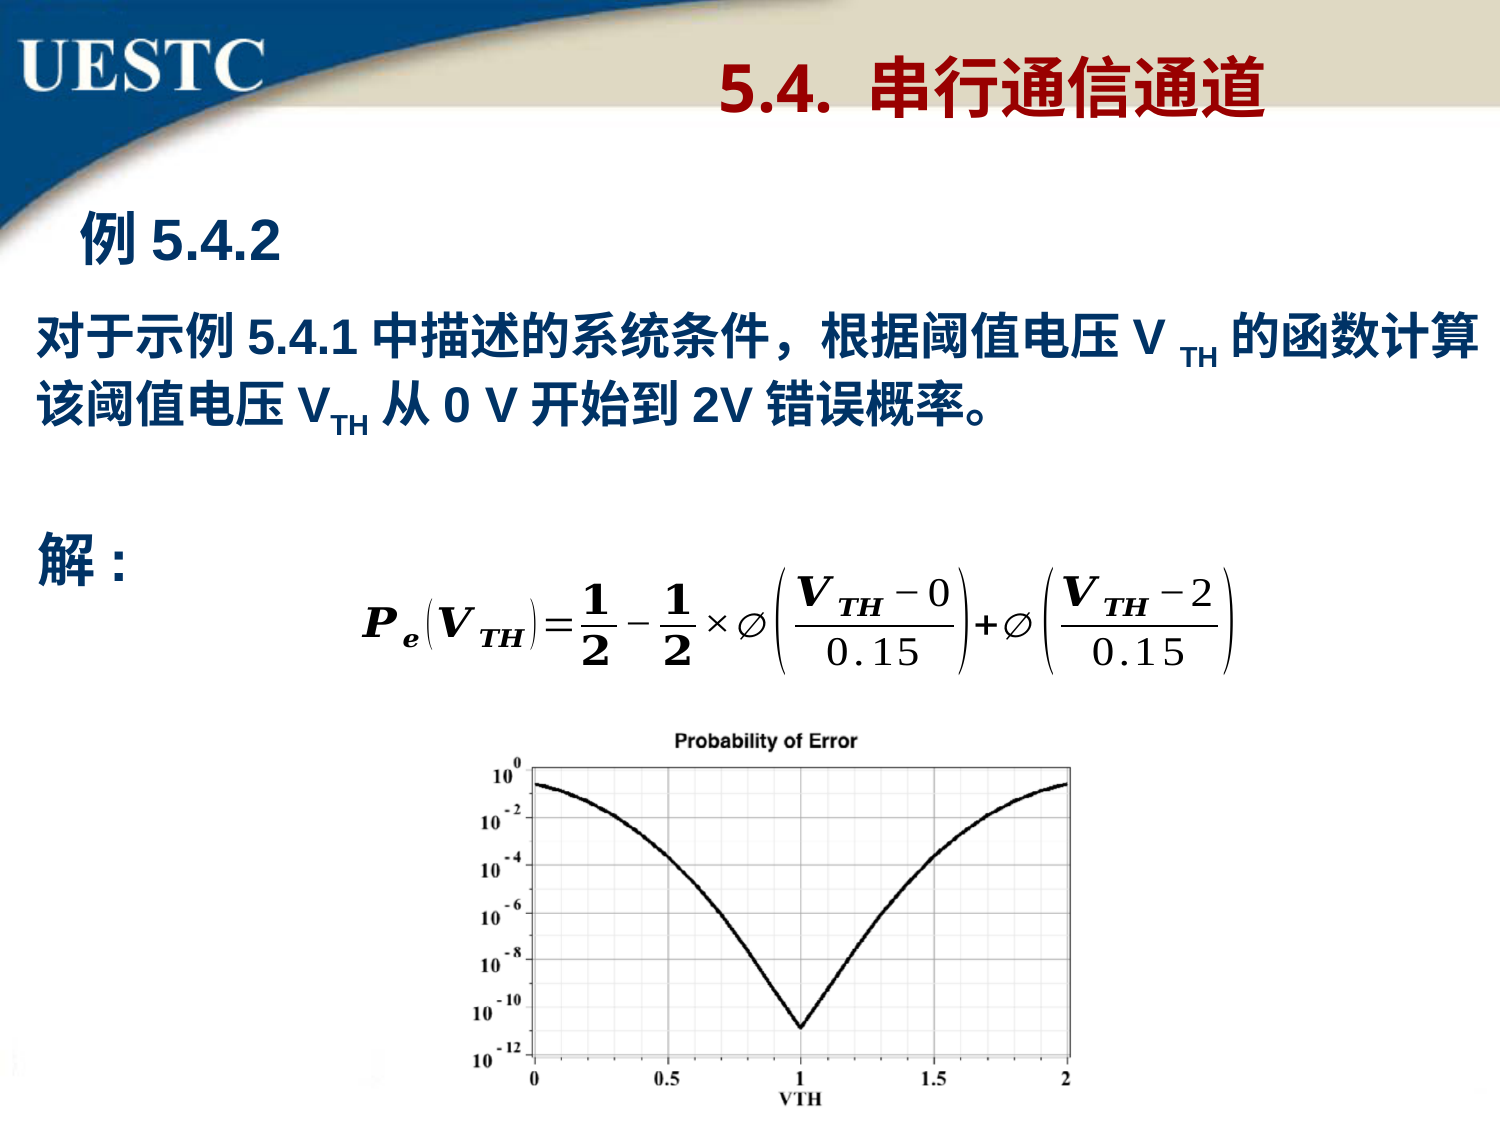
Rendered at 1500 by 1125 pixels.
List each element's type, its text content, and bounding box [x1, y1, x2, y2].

text_box 例5.4.2 [64, 195, 691, 280]
text_box 对于示例5.4.1中描述的系统条件，根据阈值电压V TH的函数计算该阈值电压VTH从0 V开始到2V错误概率。 [20, 297, 1500, 449]
text_box 5.4. 串行通信通道 [525, 2, 1461, 179]
picture [0, 0, 1500, 1125]
text_box 解: [22, 515, 398, 601]
